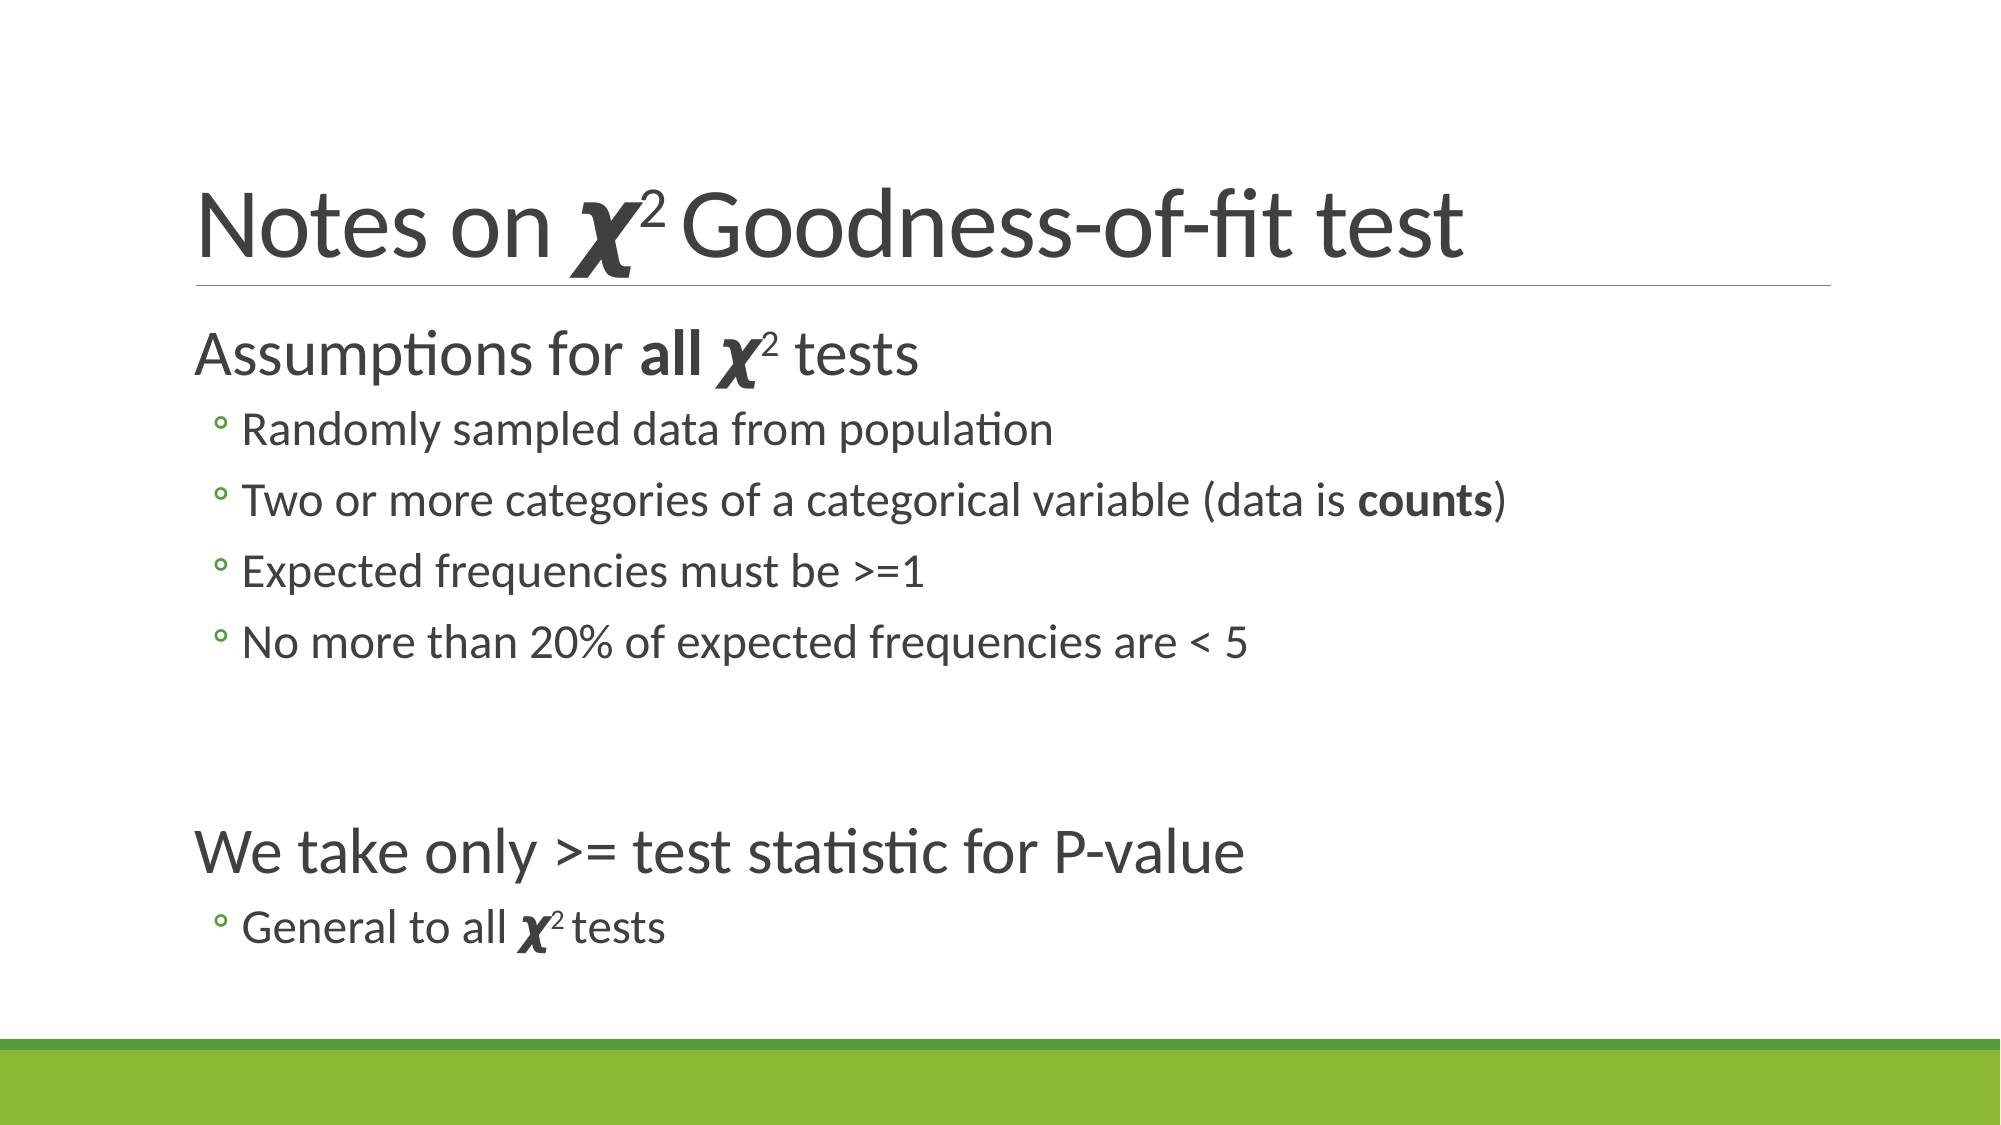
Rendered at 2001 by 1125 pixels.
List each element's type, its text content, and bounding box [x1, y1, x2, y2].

title Notes on 𝟀2 Goodness-of-fit test [180, 47, 1830, 285]
list Assumptions for all 𝟀2 tests Randomly sampled data from population Two or more categories of a categorical variable (data is counts) Expected frequencies must be >=1 No more than 20% of expected frequencies are < 5 We take only >= test statistic for P-value General to all 𝟀2 tests [180, 302, 1830, 963]
